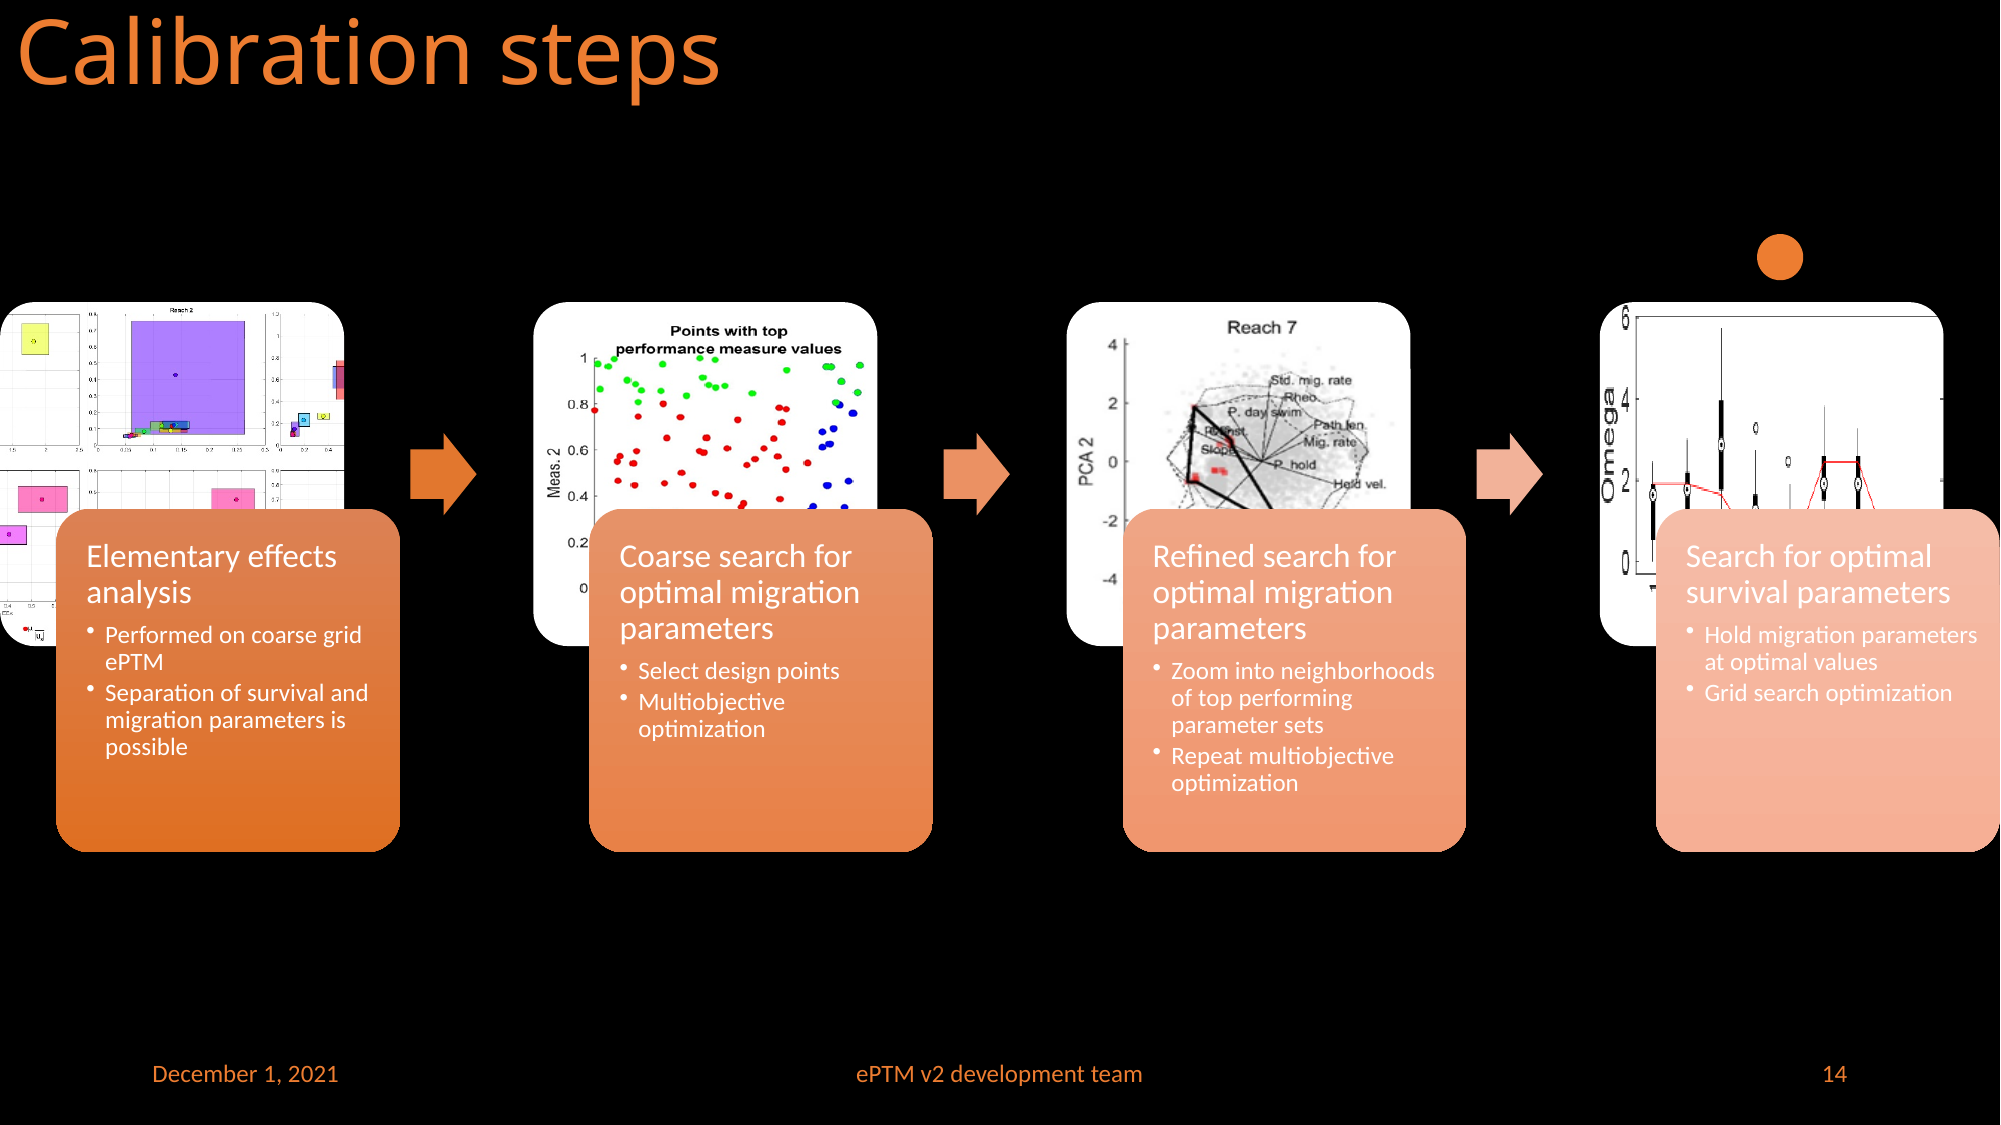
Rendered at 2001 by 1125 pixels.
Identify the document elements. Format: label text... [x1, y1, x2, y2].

slide_number 14 [1412, 1043, 1863, 1103]
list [0, 111, 2000, 1043]
footer ePTM v2 development team [662, 1043, 1338, 1103]
title Calibration steps [0, 0, 1725, 111]
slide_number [137, 1043, 588, 1103]
